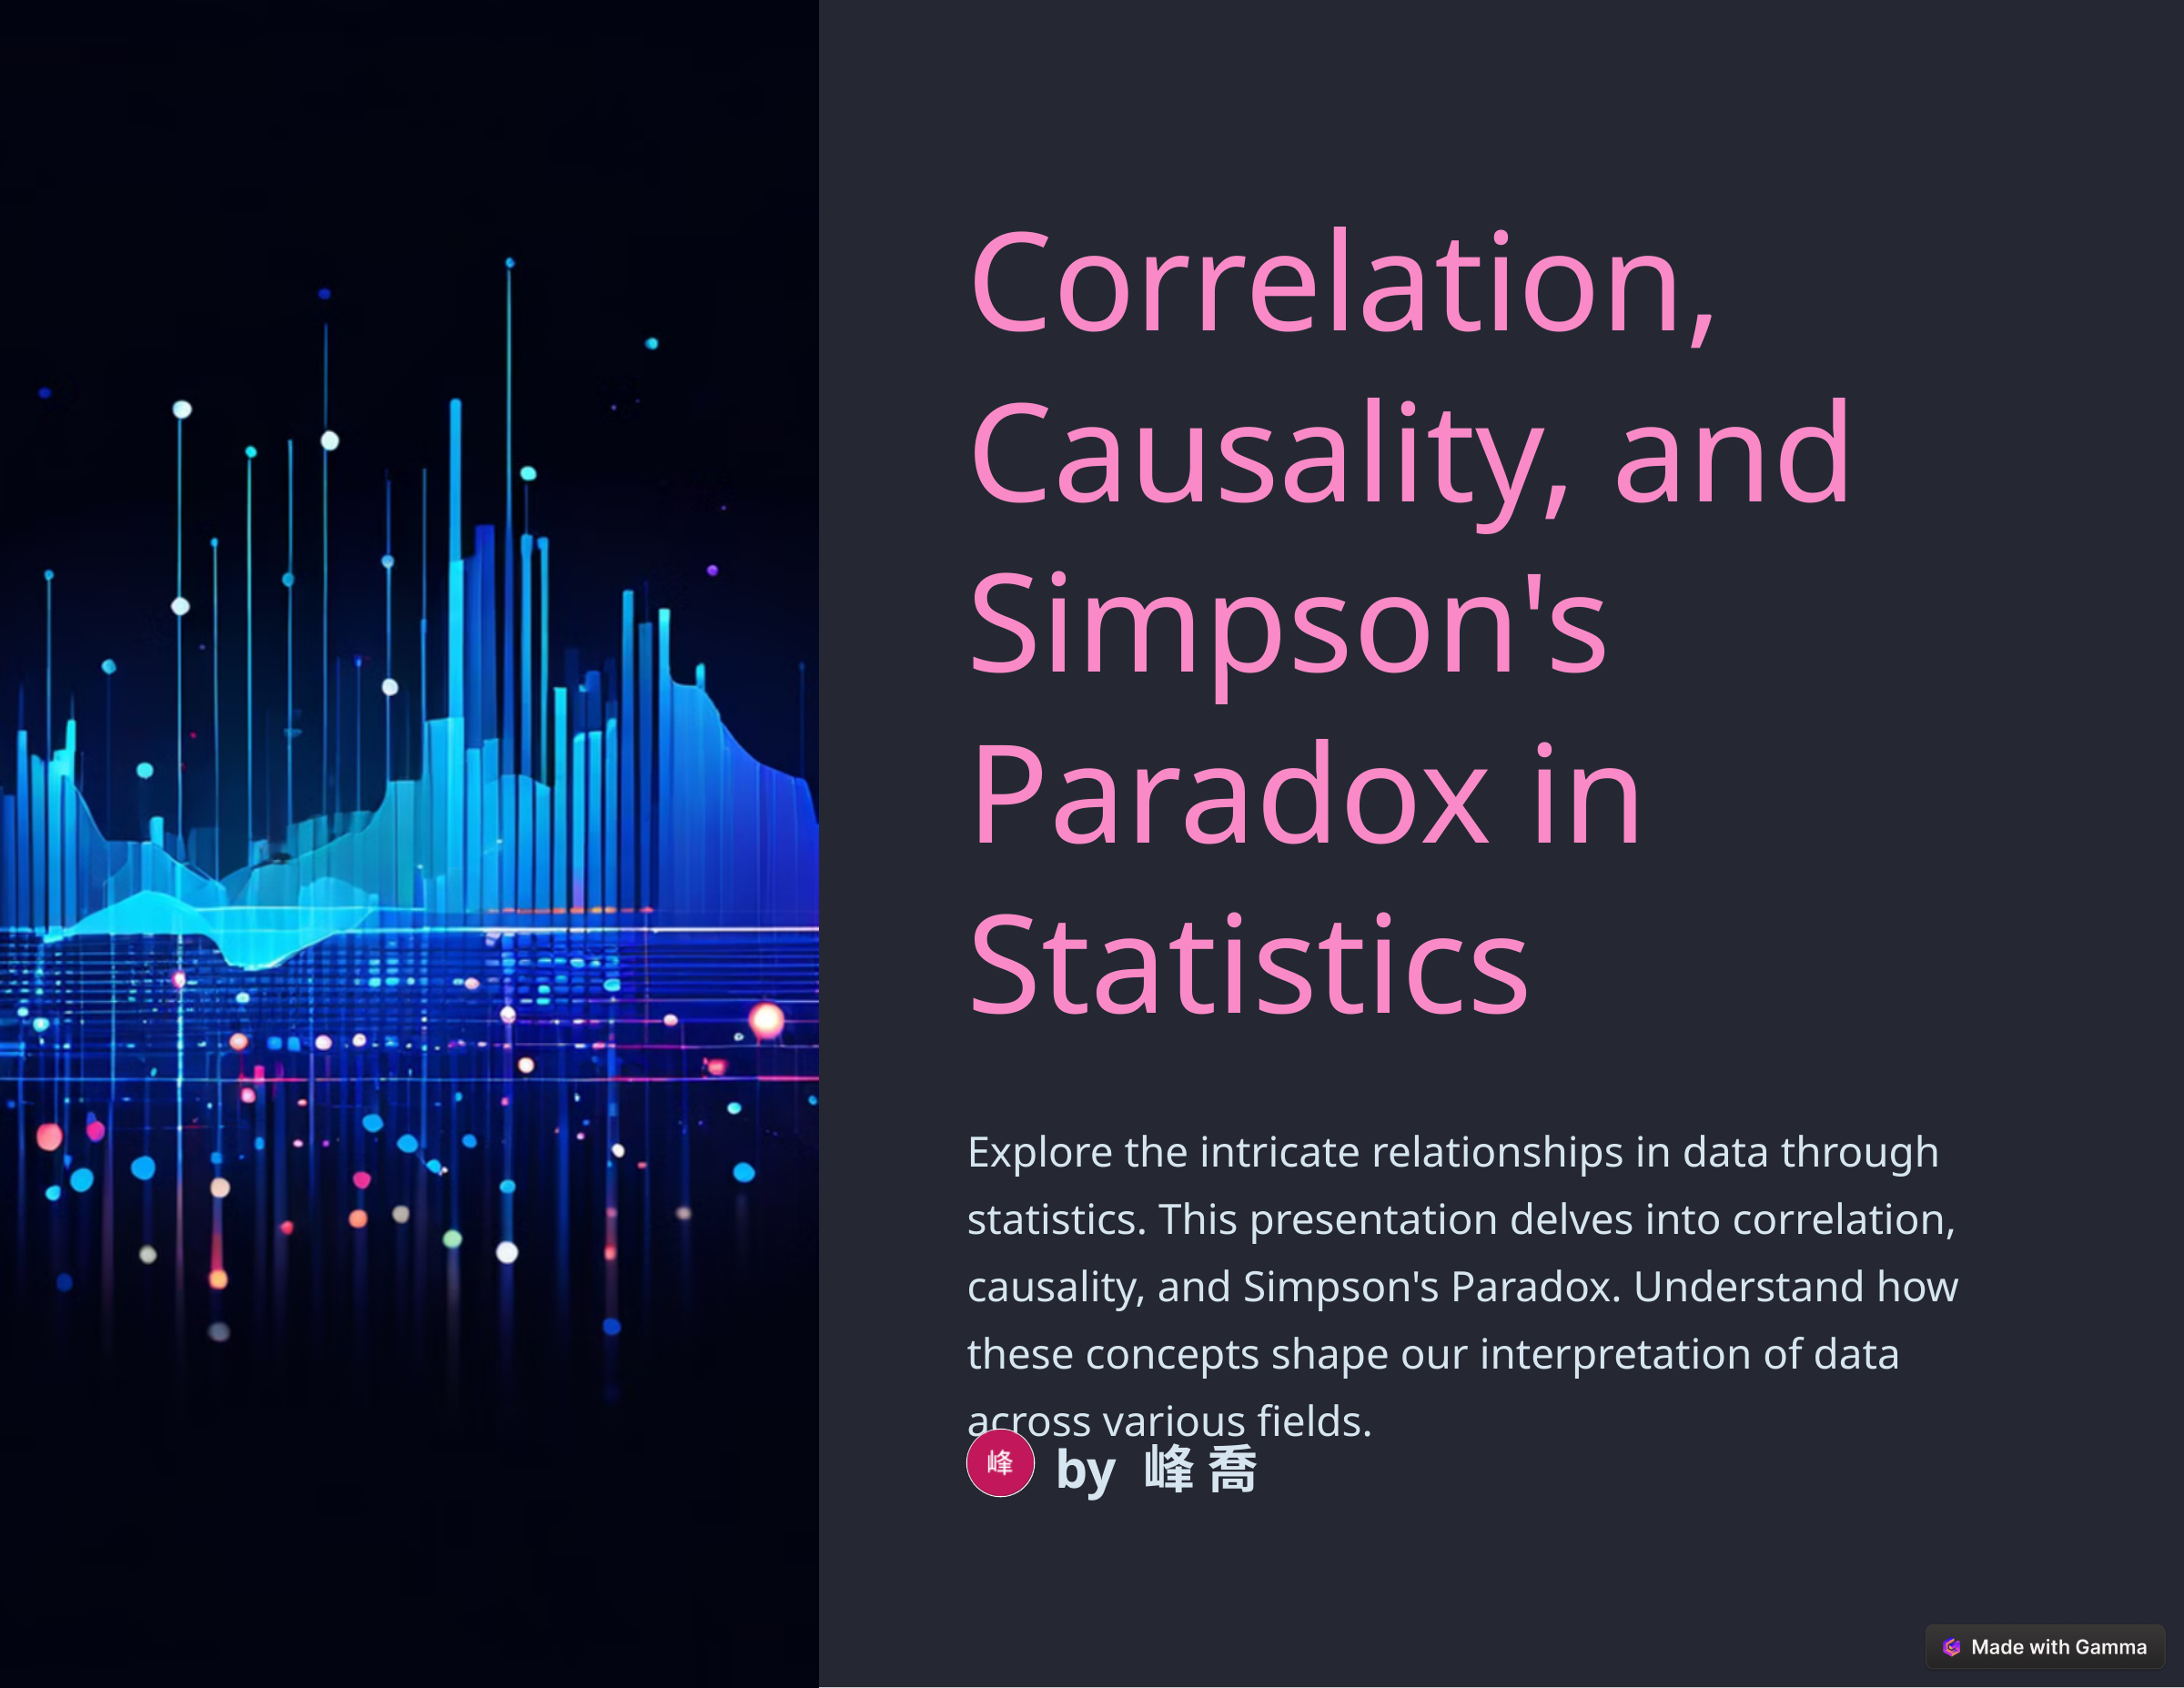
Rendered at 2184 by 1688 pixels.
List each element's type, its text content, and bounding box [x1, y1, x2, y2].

picture [0, 0, 819, 1688]
picture [1916, 1615, 2174, 1678]
text_box Correlation, Causality, and Simpson's Paradox in Statistics [966, 187, 2037, 1046]
picture [967, 1430, 1034, 1496]
text_box Explore the intricate relationships in data through statistics. This presentation delves into correlation, causality, and Simpson's Paradox. Understand how these concepts shape our interpretation of data across various fields. [966, 1107, 2037, 1379]
text_box by 峰 喬 [1055, 1425, 1239, 1501]
